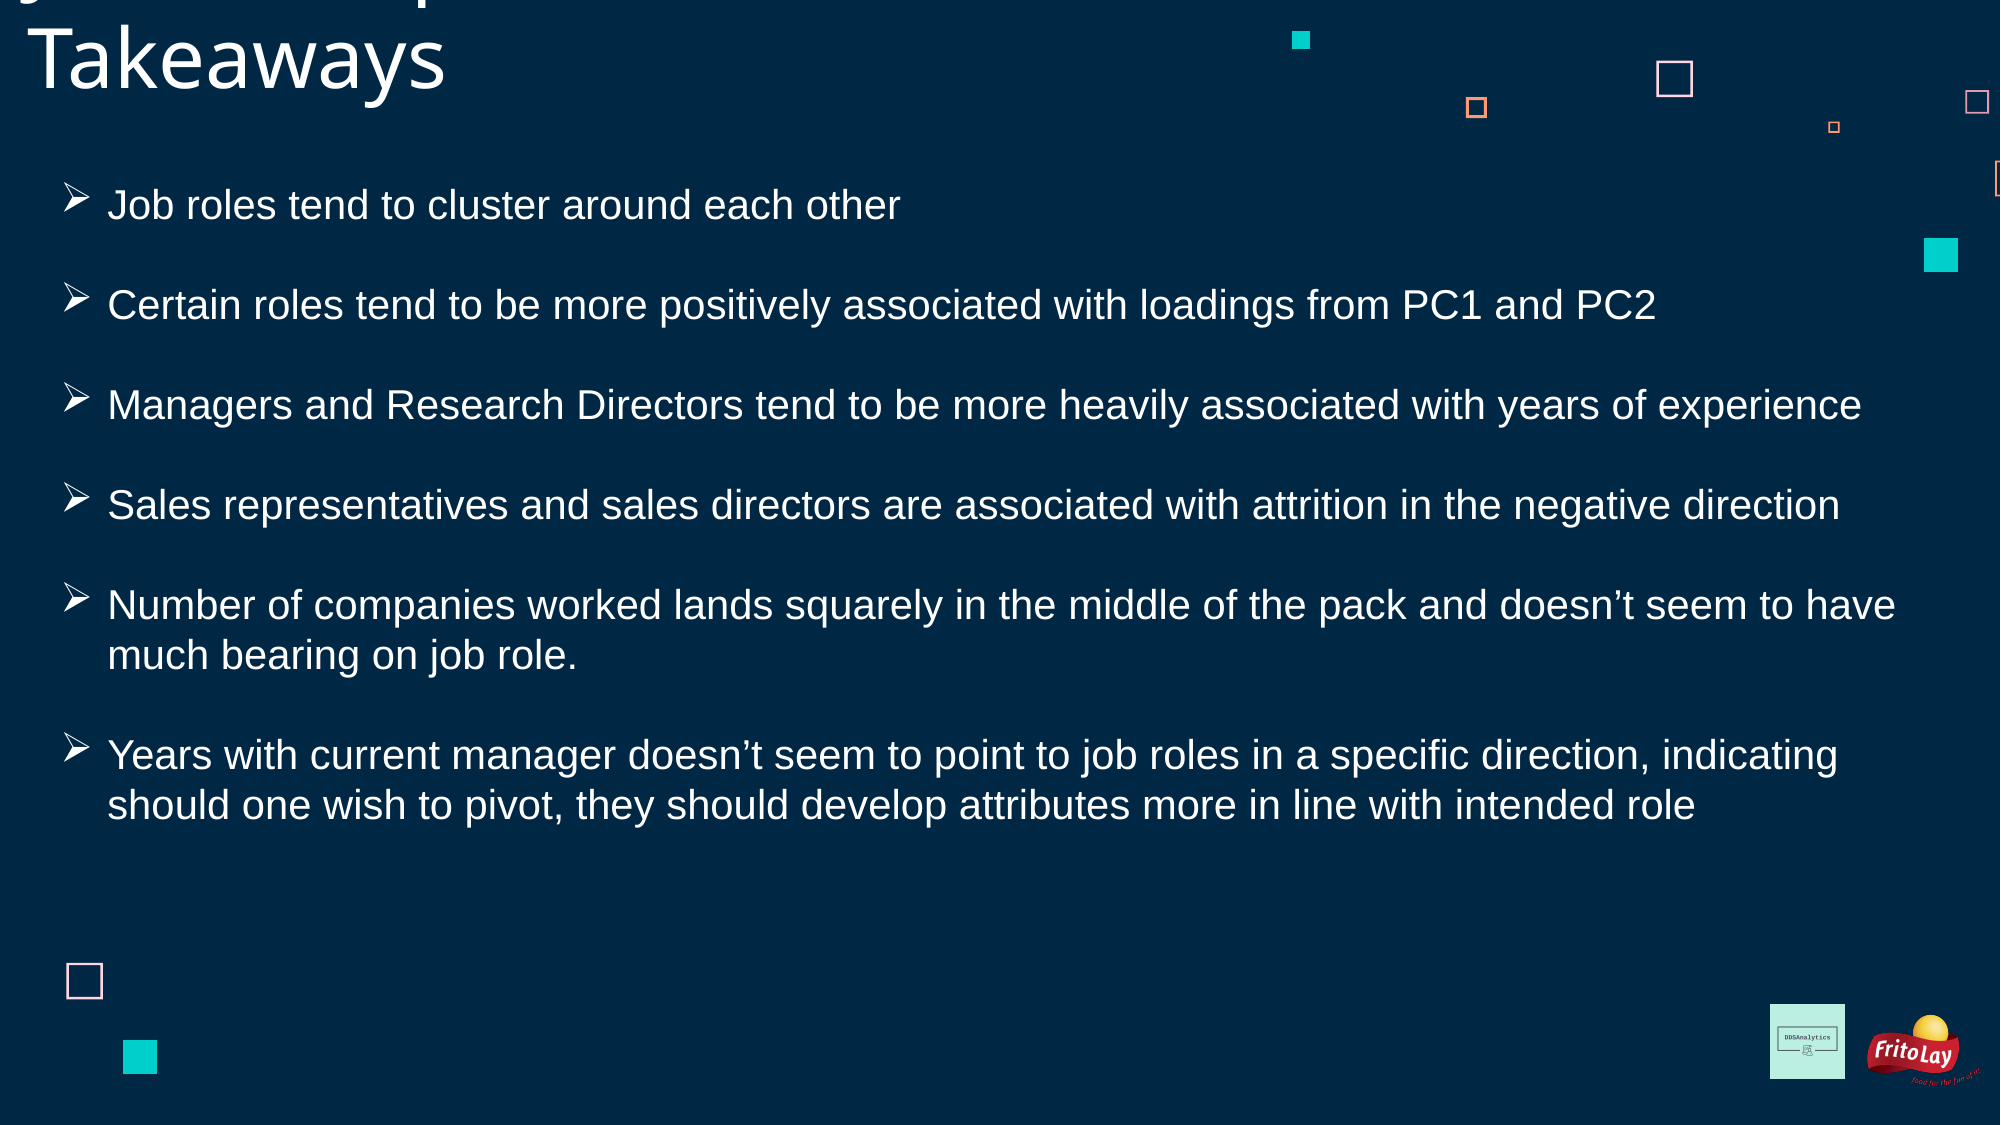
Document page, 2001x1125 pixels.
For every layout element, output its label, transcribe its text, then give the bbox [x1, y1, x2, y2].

picture [1770, 1003, 1846, 1079]
title Job Role Specific Trends Takeaways [12, 0, 1344, 121]
picture [1858, 1002, 1988, 1089]
text_box Job roles tend to cluster around each other Certain roles tend to be more positively associated with loadings from PC1 and PC2 Managers and Research Directors tend to be more heavily associated with years of experience Sales representatives and sales directors are associated with attrition in the negative direction Number of companies worked lands squarely in the middle of the pack and doesn’t seem to have much bearing on job role. Years with current manager doesn’t seem to point to job roles in a specific direction, indicating should one wish to pivot, they should develop attributes more in line with intended role [45, 120, 1929, 836]
